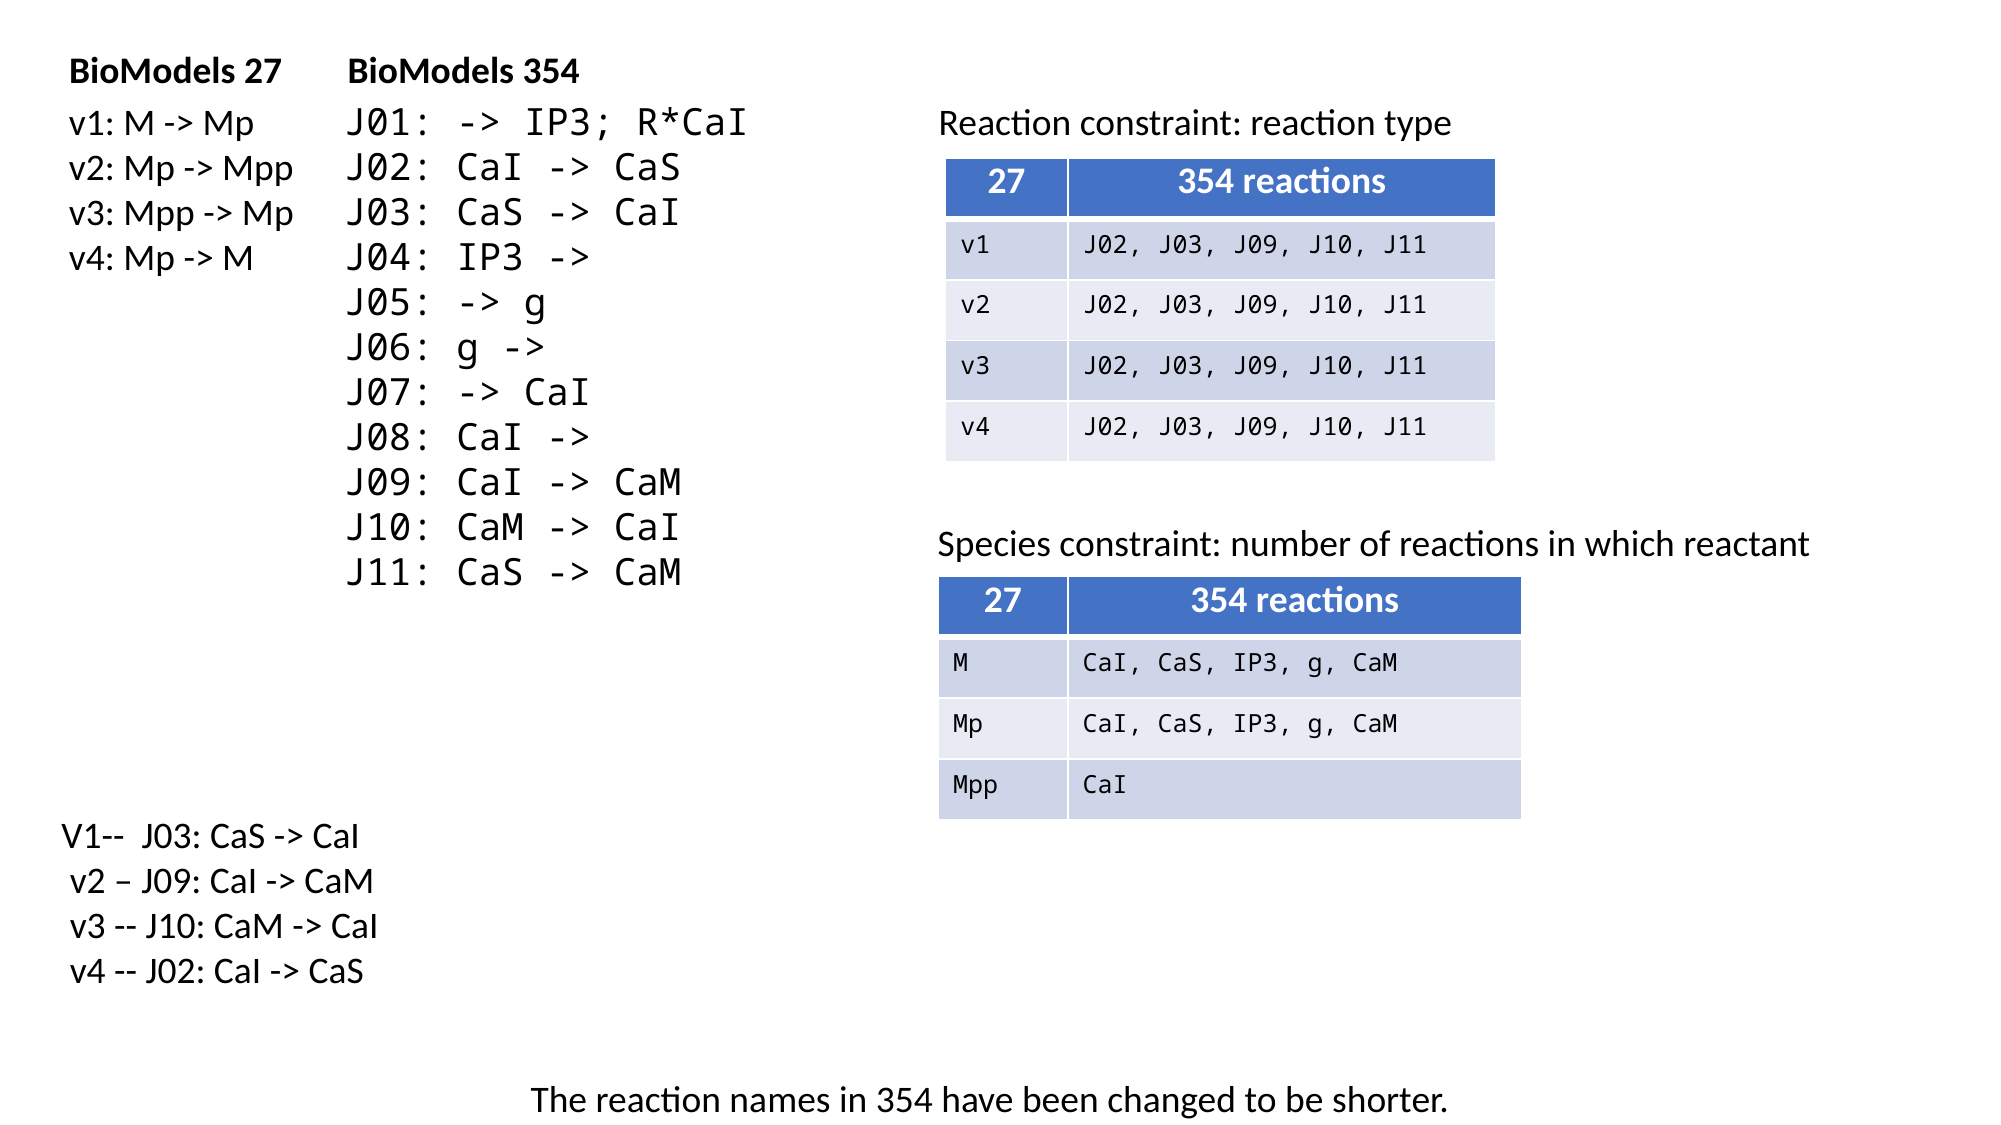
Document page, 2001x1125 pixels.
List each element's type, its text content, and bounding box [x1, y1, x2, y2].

text_box Reaction constraint: reaction type [923, 90, 1468, 150]
text_box The reaction names in 354 have been changed to be shorter. [515, 1067, 1466, 1125]
table_cell J02, J03, J09, J10, J11 [1069, 281, 1495, 340]
table_cell CaI, CaS, IP3, g, CaM [1069, 640, 1521, 697]
table_cell v2 [946, 281, 1067, 340]
table_cell v3 [946, 341, 1067, 400]
table_header 27 [939, 577, 1067, 634]
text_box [329, 39, 782, 606]
table_header 354 reactions [1069, 159, 1495, 216]
table_cell J02, J03, J09, J10, J11 [1069, 222, 1495, 279]
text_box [52, 39, 311, 288]
table_cell CaI, CaS, IP3, g, CaM [1069, 699, 1521, 758]
text_box Species constraint: number of reactions in which reactant [923, 511, 1826, 572]
table_header 354 reactions [1069, 577, 1521, 634]
table_cell J02, J03, J09, J10, J11 [1069, 402, 1495, 461]
table_cell J02, J03, J09, J10, J11 [1069, 341, 1495, 400]
table_cell v4 [946, 402, 1067, 461]
table_cell CaI [1069, 760, 1521, 819]
table_header 27 [946, 159, 1067, 216]
table_cell M [939, 640, 1067, 697]
table_cell v1 [946, 222, 1067, 279]
table_cell Mp [939, 699, 1067, 758]
table_cell Mpp [939, 760, 1067, 819]
text_box V1-- J03: CaS -> CaI v2 – J09: CaI -> CaM v3 -- J10: CaM -> CaI v4 -- J02: CaI -> CaS [46, 803, 432, 999]
